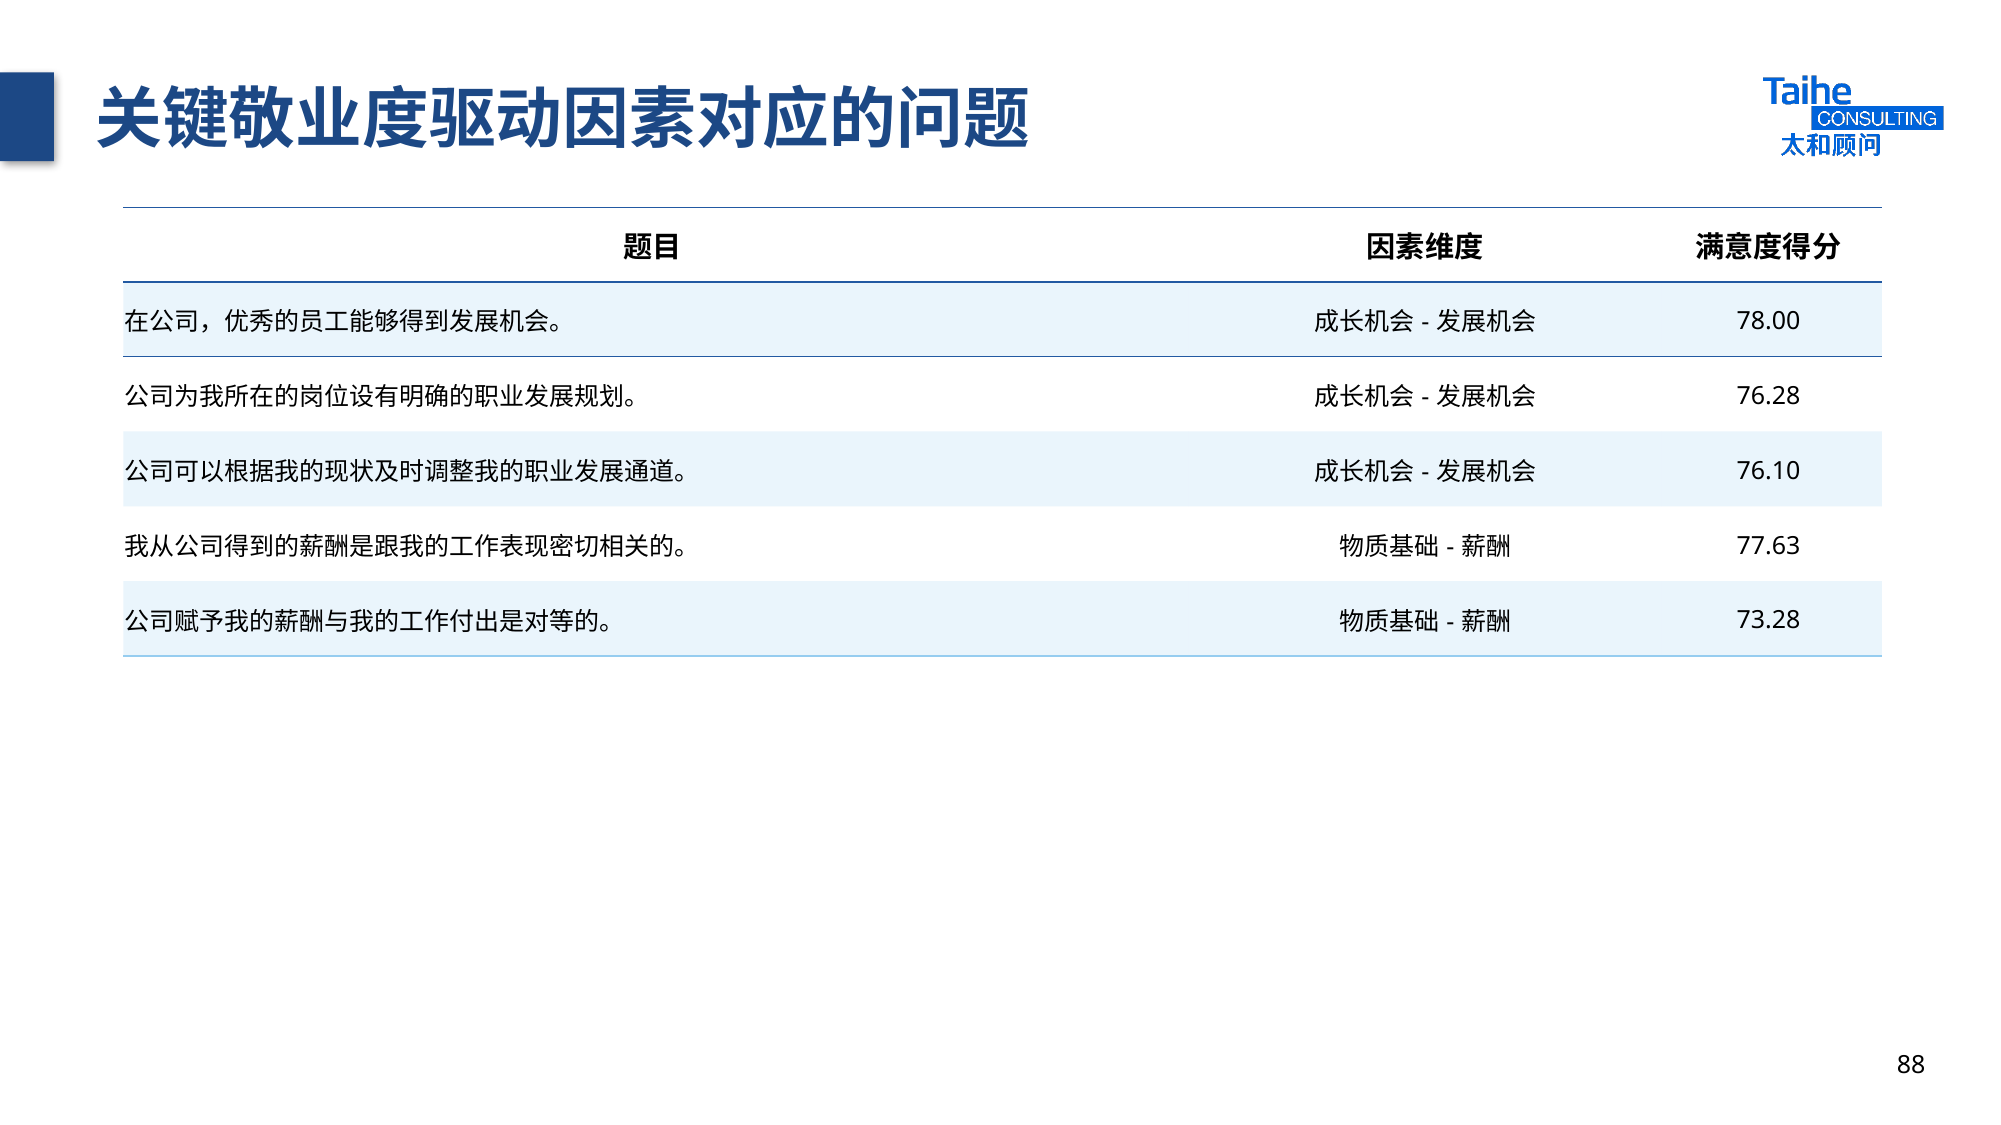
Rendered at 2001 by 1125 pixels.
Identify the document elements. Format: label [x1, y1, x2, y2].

picture [1739, 52, 1967, 180]
table_cell [123, 283, 1882, 356]
table_header [123, 208, 1882, 281]
title [80, 80, 1157, 162]
slide_number [1862, 1041, 1960, 1102]
table_cell [123, 357, 1882, 655]
